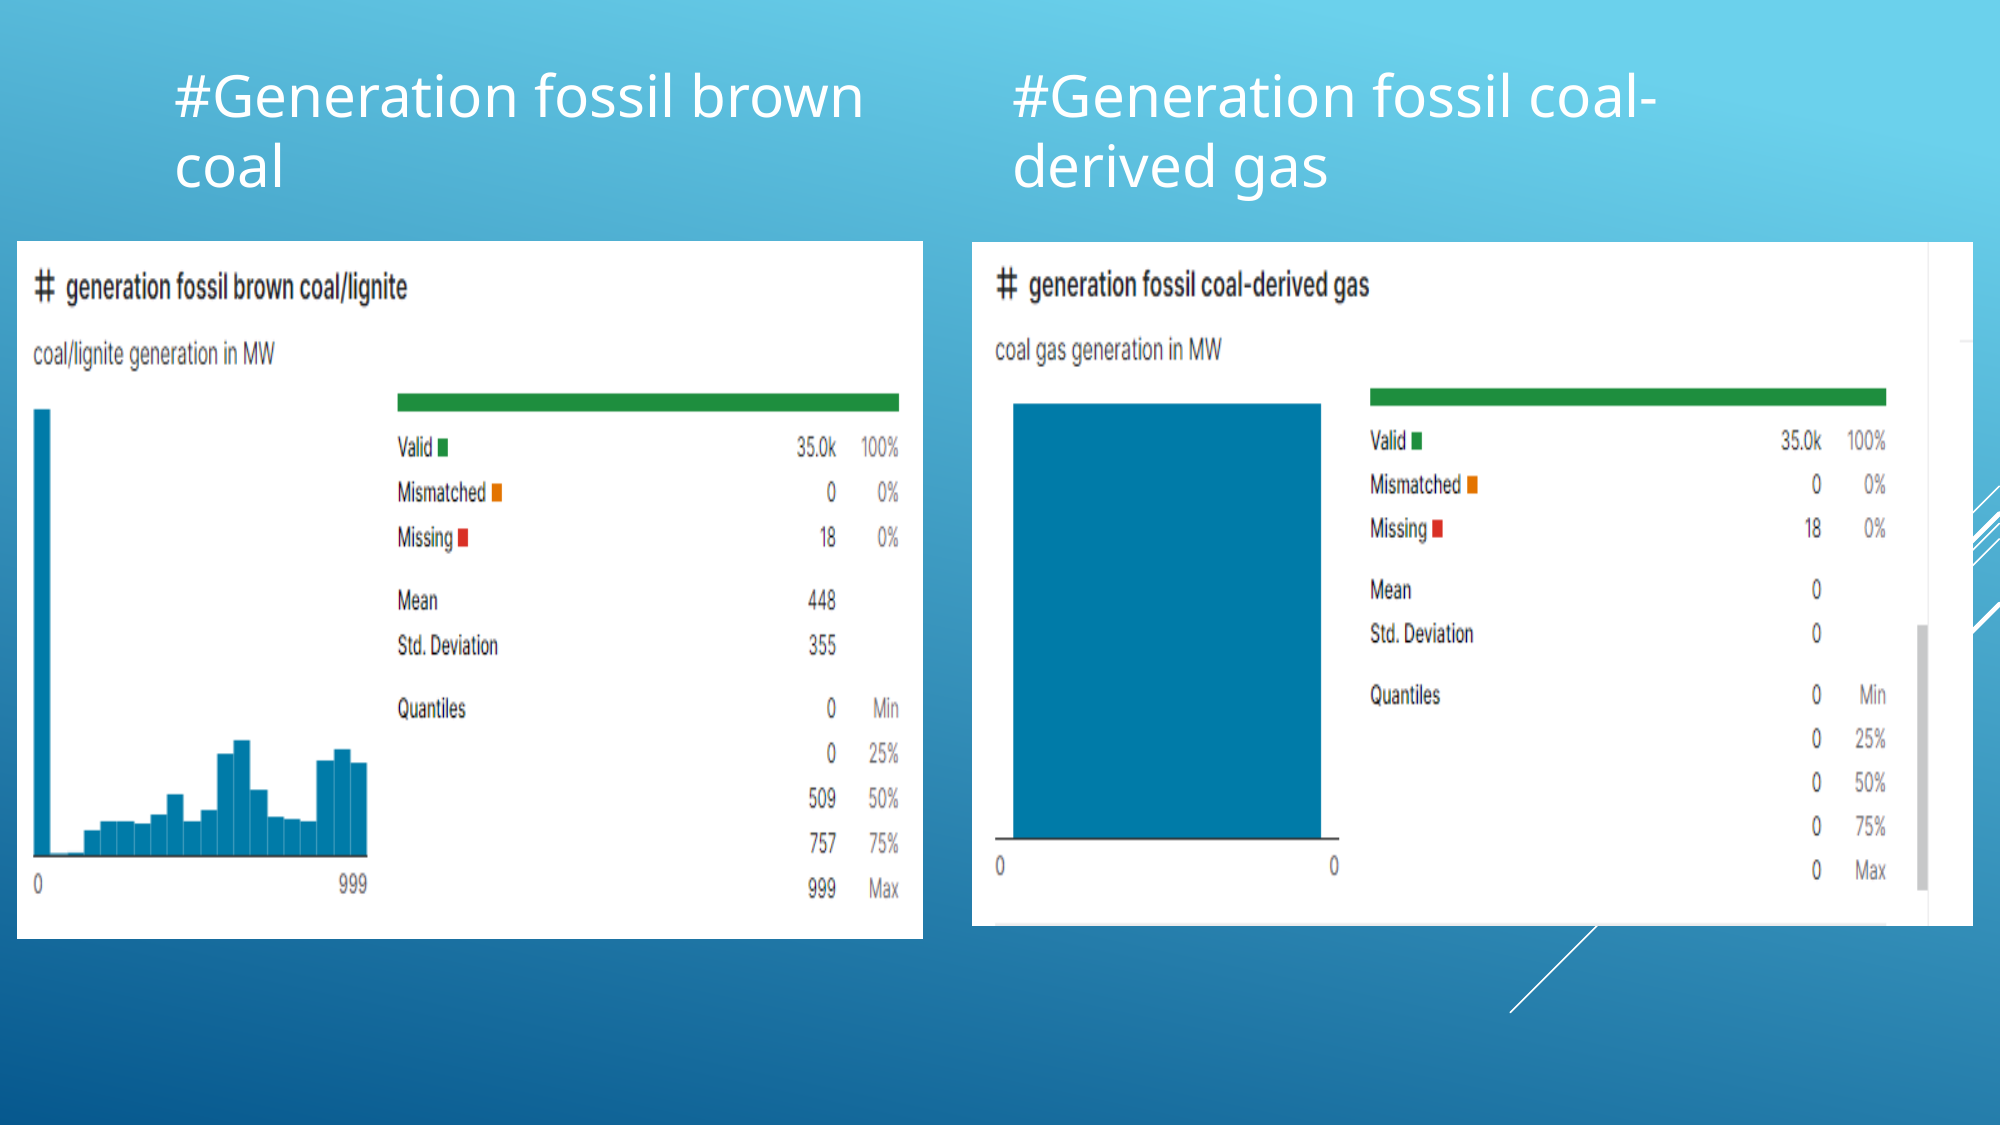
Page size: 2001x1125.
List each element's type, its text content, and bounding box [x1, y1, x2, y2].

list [972, 241, 1973, 927]
list #Generation fossil brown coal [159, 112, 923, 207]
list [16, 241, 924, 939]
list #Generation fossil coal-derived gas [997, 112, 1763, 207]
